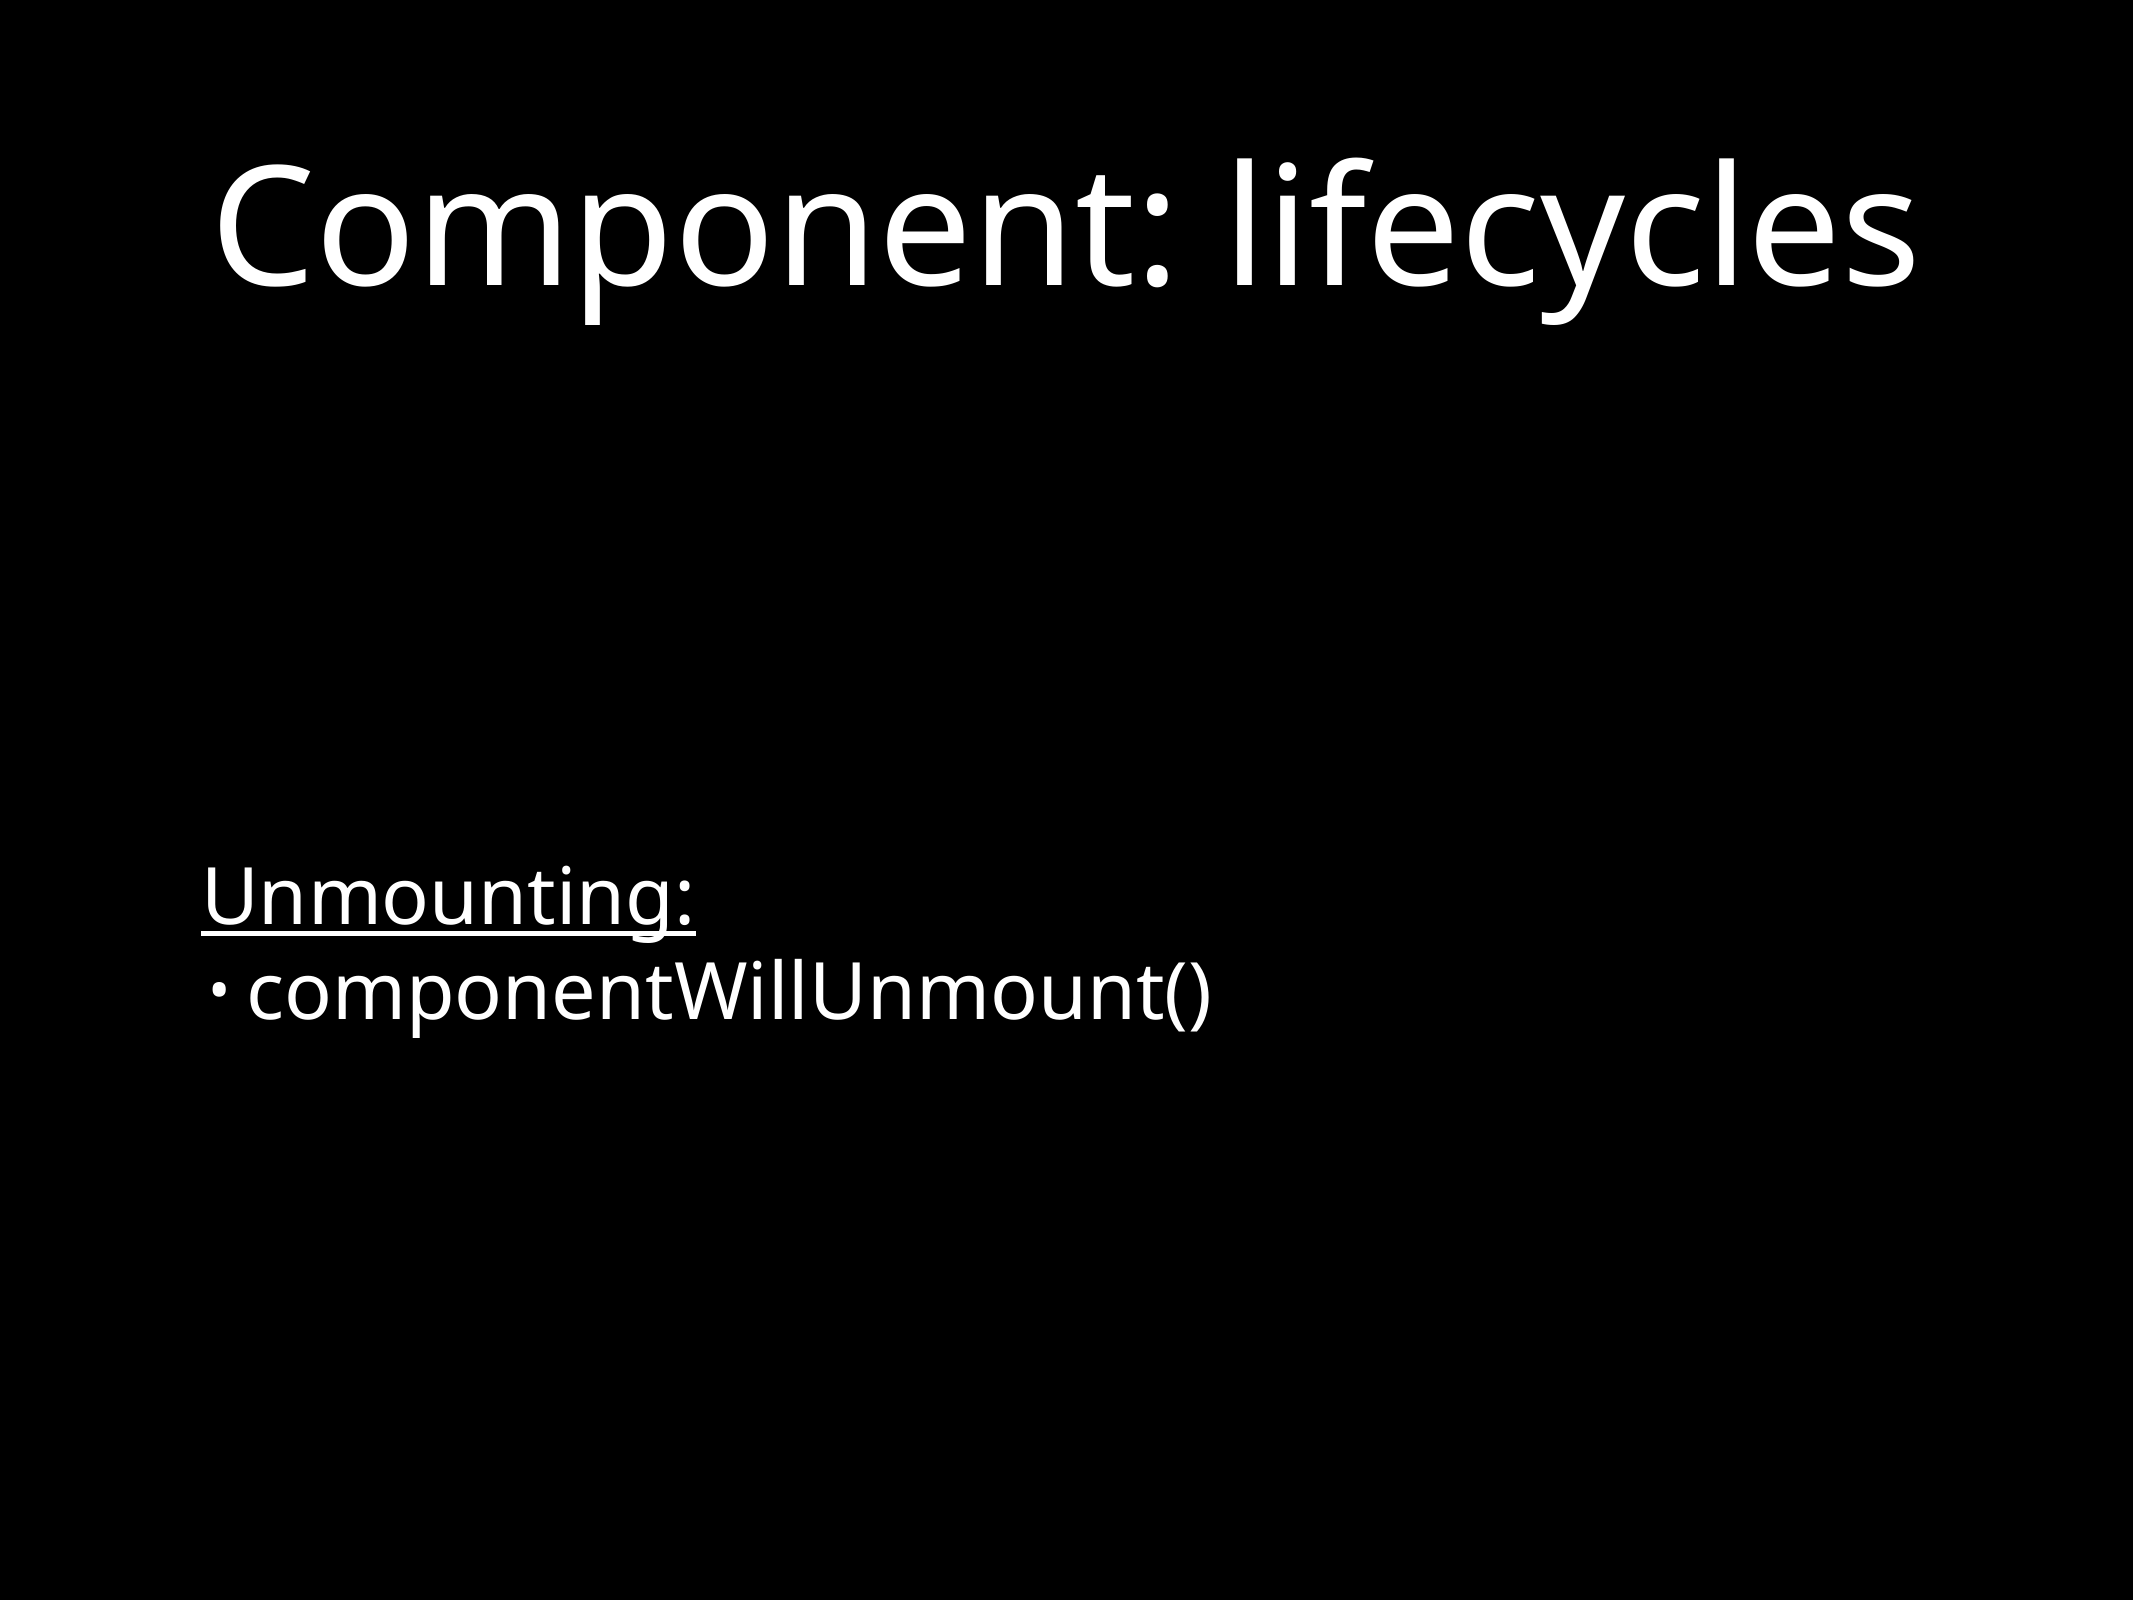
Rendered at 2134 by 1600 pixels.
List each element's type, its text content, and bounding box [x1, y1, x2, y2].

list Unmounting: componentWillUnmount() [156, 425, 1978, 1457]
title Component: lifecycles [156, 41, 1978, 396]
